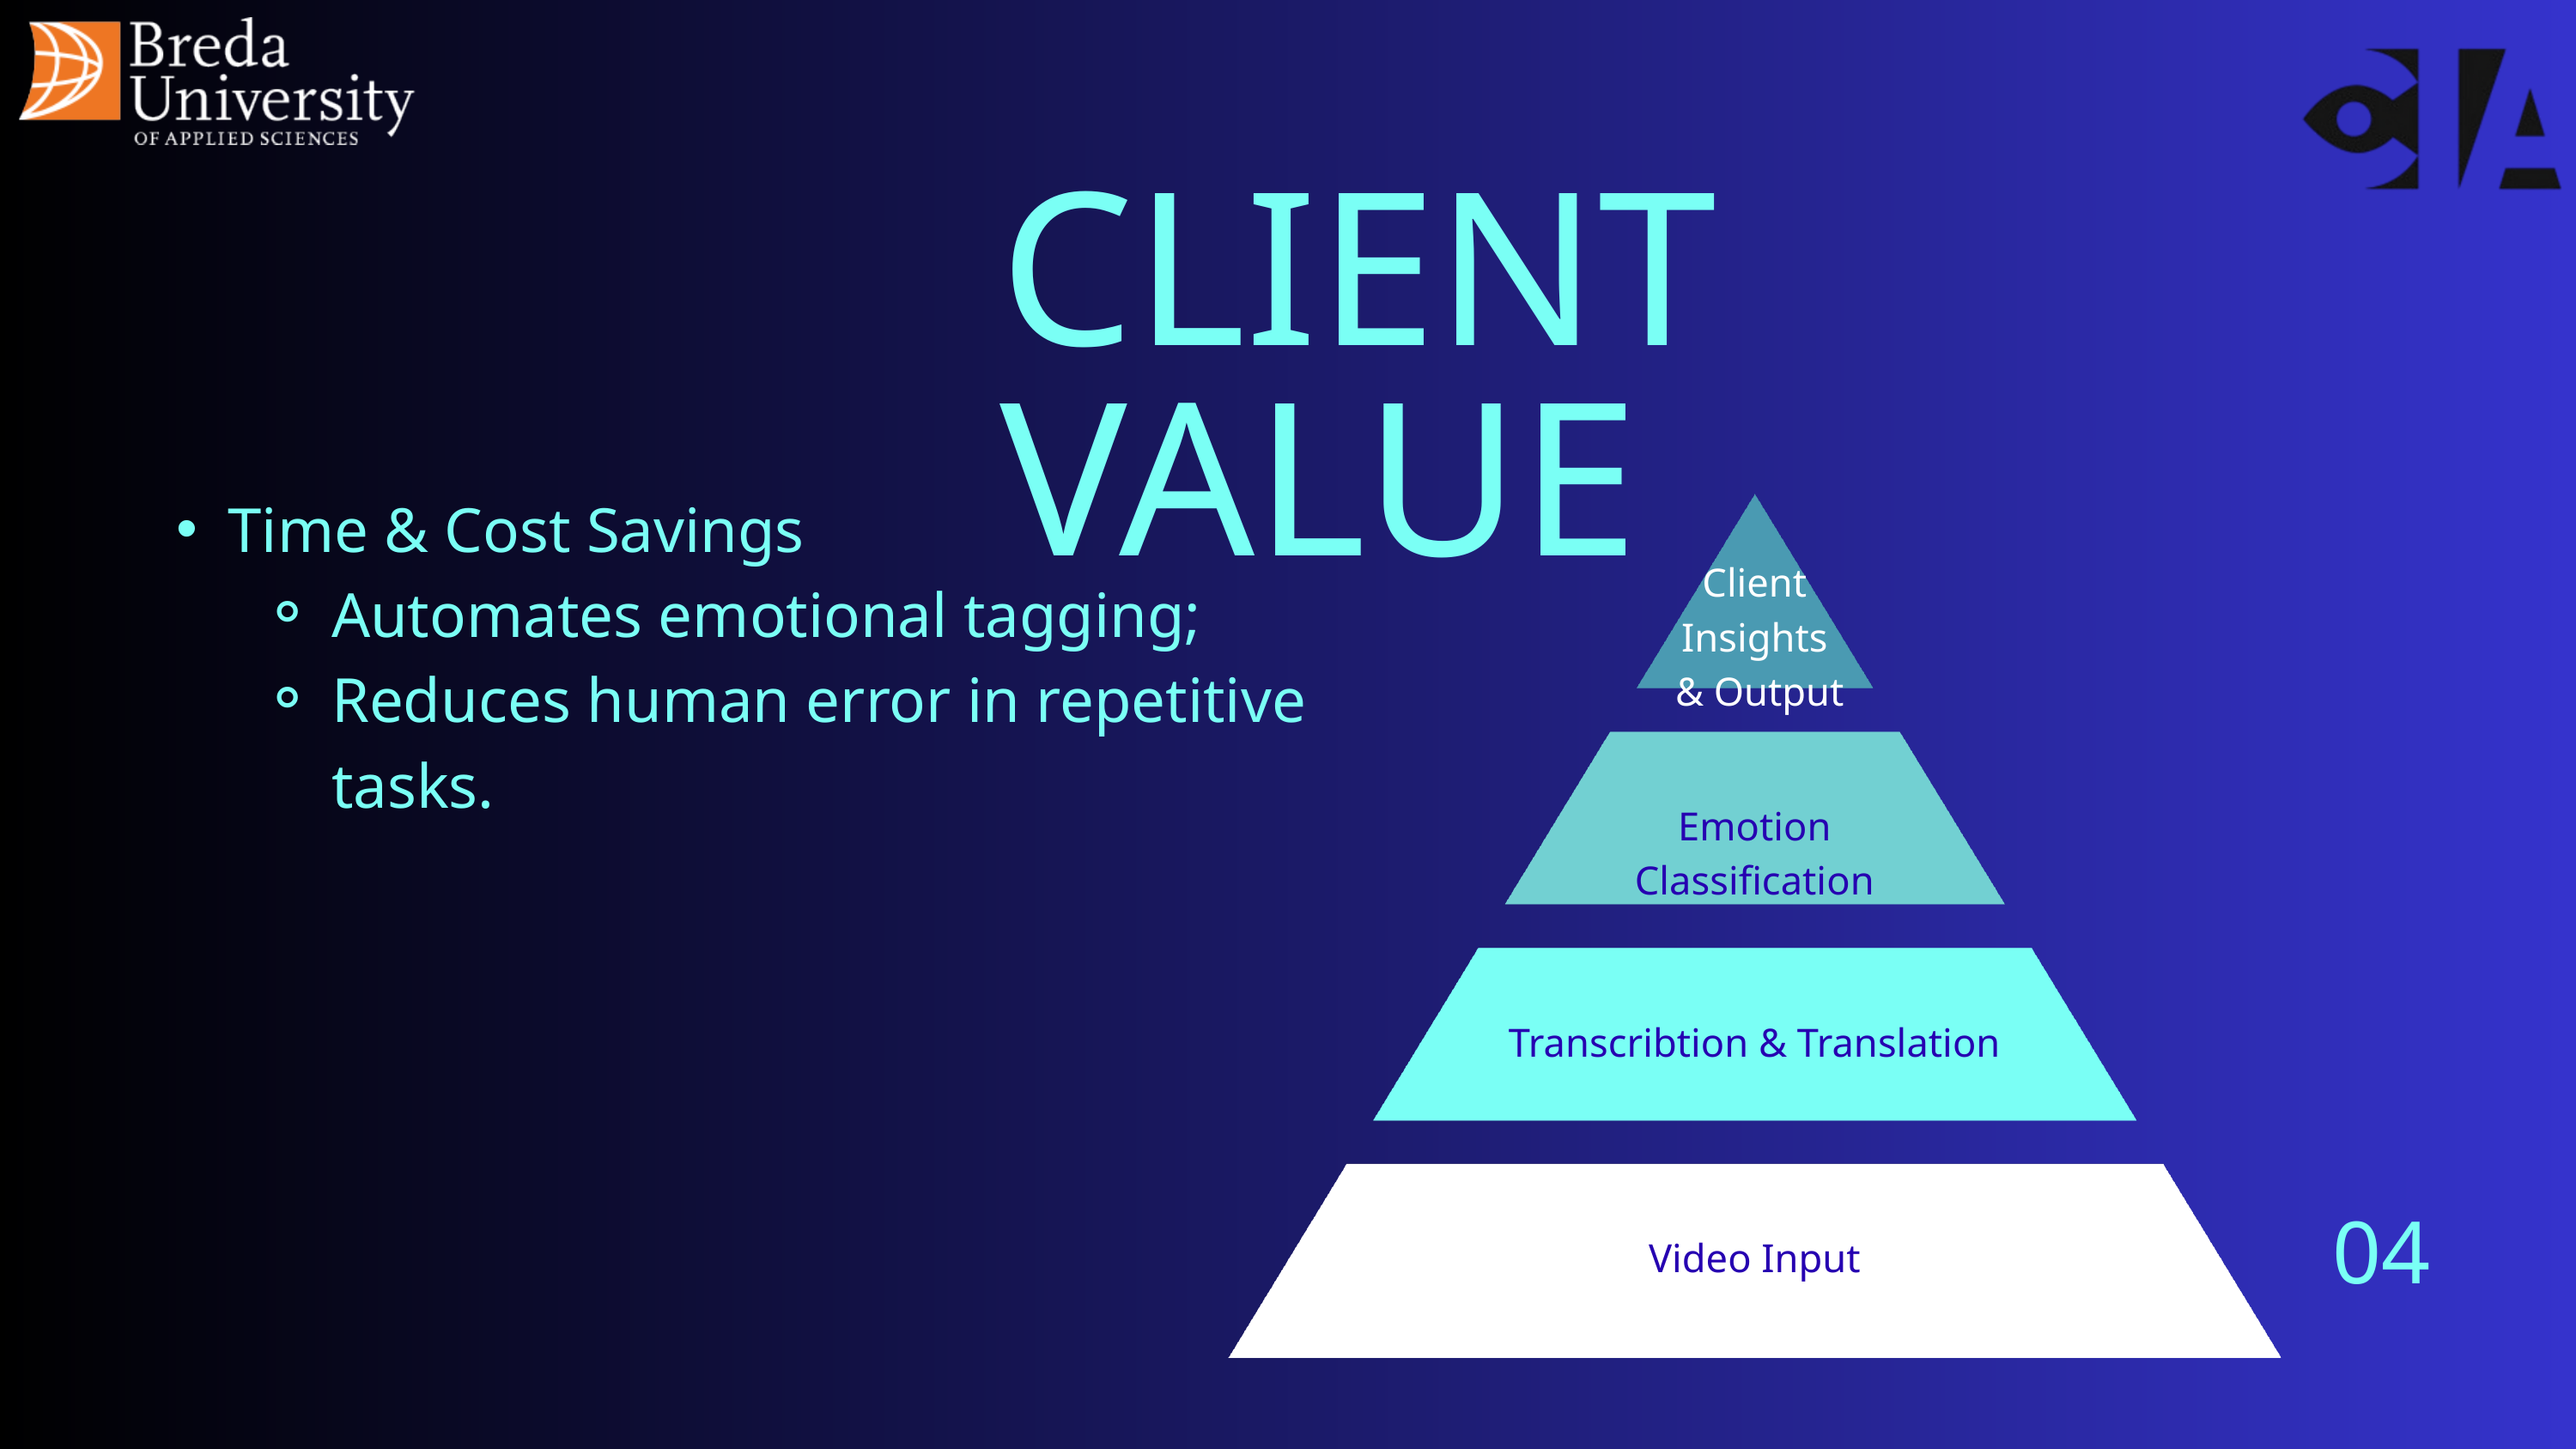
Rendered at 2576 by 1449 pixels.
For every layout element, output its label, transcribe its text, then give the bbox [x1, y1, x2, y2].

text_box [1227, 494, 2281, 1358]
text_box Time & Cost Savings Automates emotional tagging; Reduces human error in repetitive tasks. [125, 479, 1427, 821]
text_box [2281, 0, 2576, 209]
text_box 04 [2285, 1216, 2432, 1301]
text_box CLIENT VALUE [999, 177, 2281, 494]
text_box [18, 17, 416, 145]
